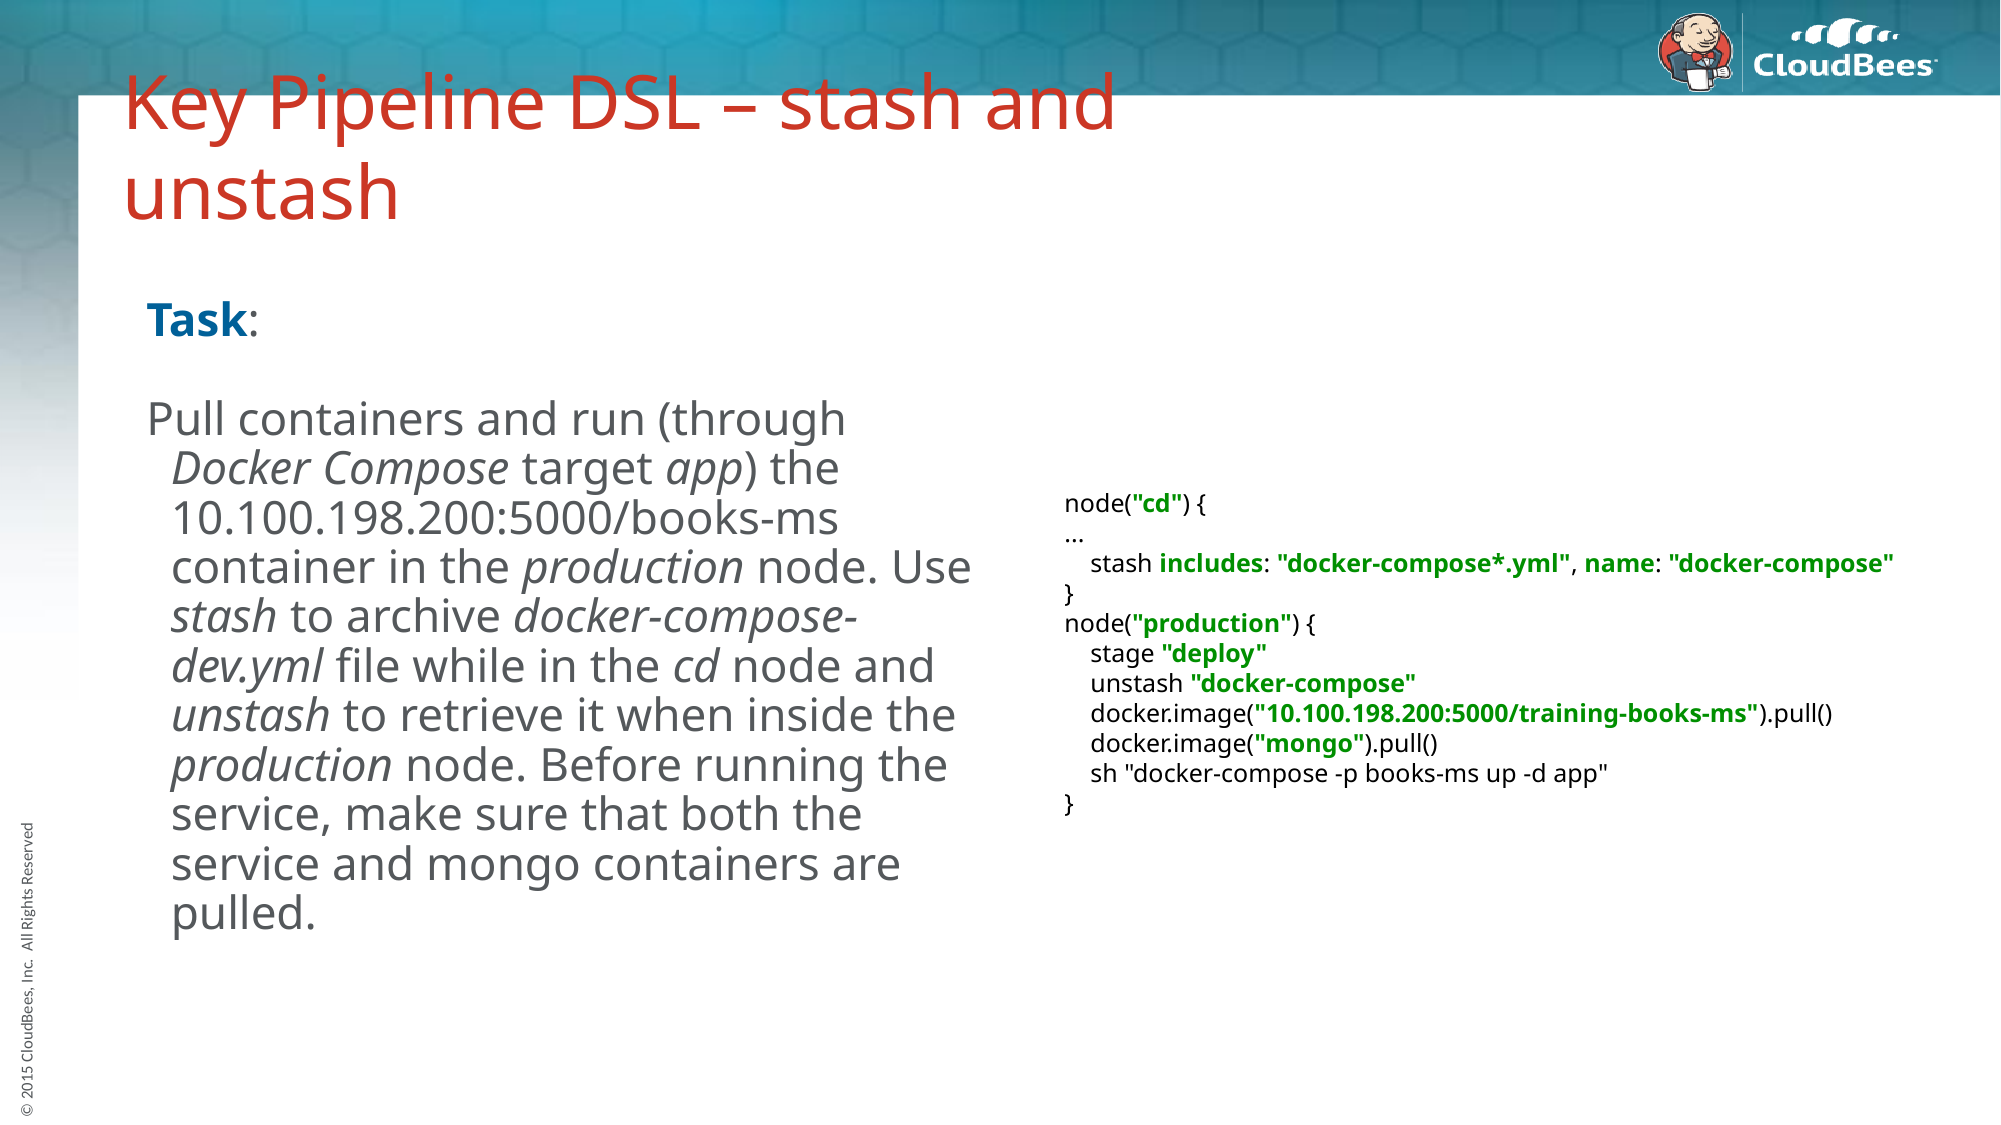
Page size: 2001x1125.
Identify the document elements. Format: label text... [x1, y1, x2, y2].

picture [0, 0, 2001, 1125]
title Key Pipeline DSL – stash and unstash [106, 26, 1425, 251]
list Task: Pull containers and run (through Docker Compose target app) the 10.100.198.200:5000/books-ms container in the production node. Use stash to archive docker-compose-dev.yml file while in the cd node and unstash to retrieve it when inside the production node. Before running the service, make sure that both the service and mongo containers are pulled. [130, 281, 1012, 1032]
list node("cd") { ... stash includes: "docker-compose*.yml", name: "docker-compose" } node("production") { stage "deploy" unstash "docker-compose" docker.image("10.100.198.200:5000/training-books-ms").pull() docker.image("mongo").pull() sh "docker-compose -p books-ms up -d app" } [1048, 277, 1930, 1028]
